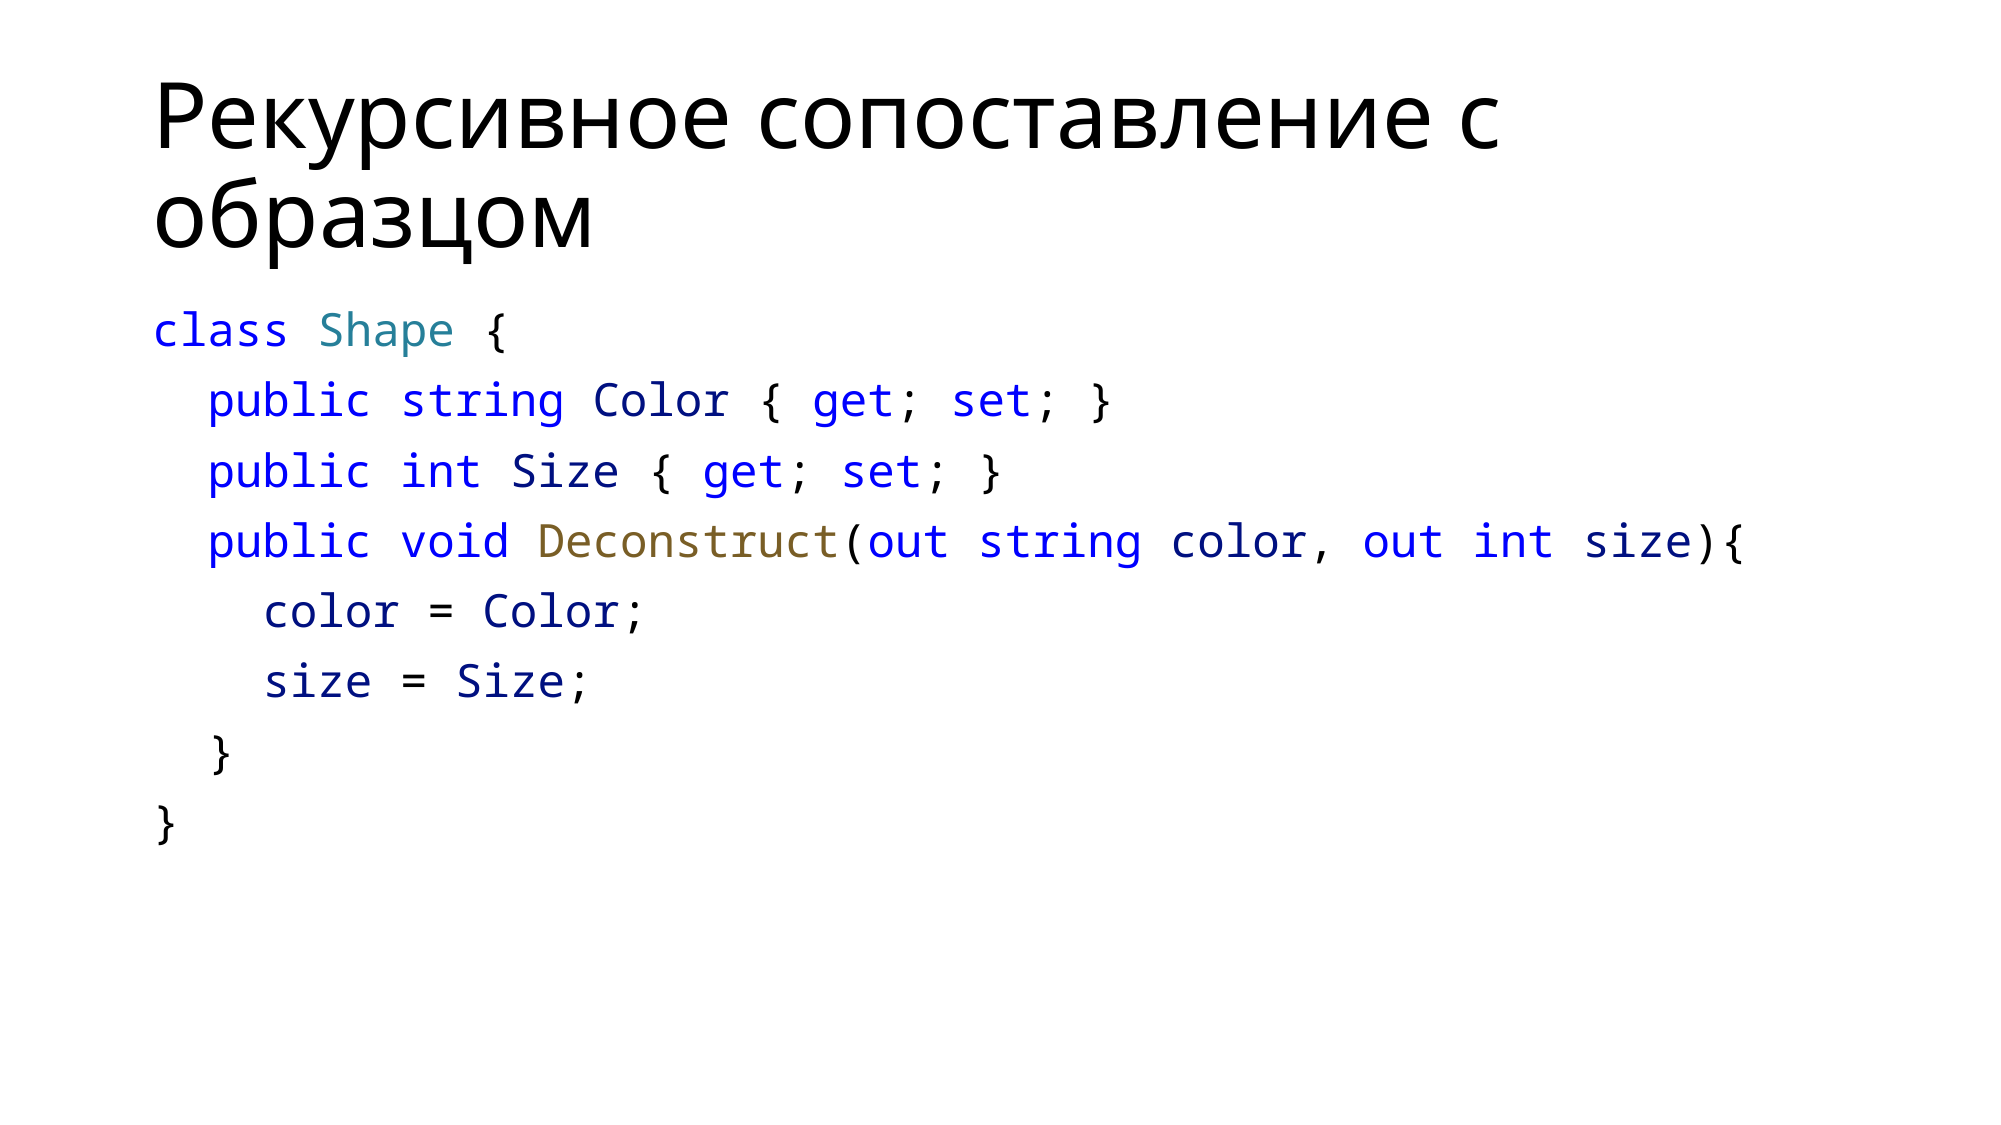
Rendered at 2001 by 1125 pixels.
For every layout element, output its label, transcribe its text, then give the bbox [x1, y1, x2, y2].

title Рекурсивное сопоставление с образцом [137, 59, 1863, 278]
list class Shape { public string Color { get; set; } public int Size { get; set; } public void Deconstruct(out string color, out int size){ color = Color; size = Size; } } [137, 299, 1863, 1014]
